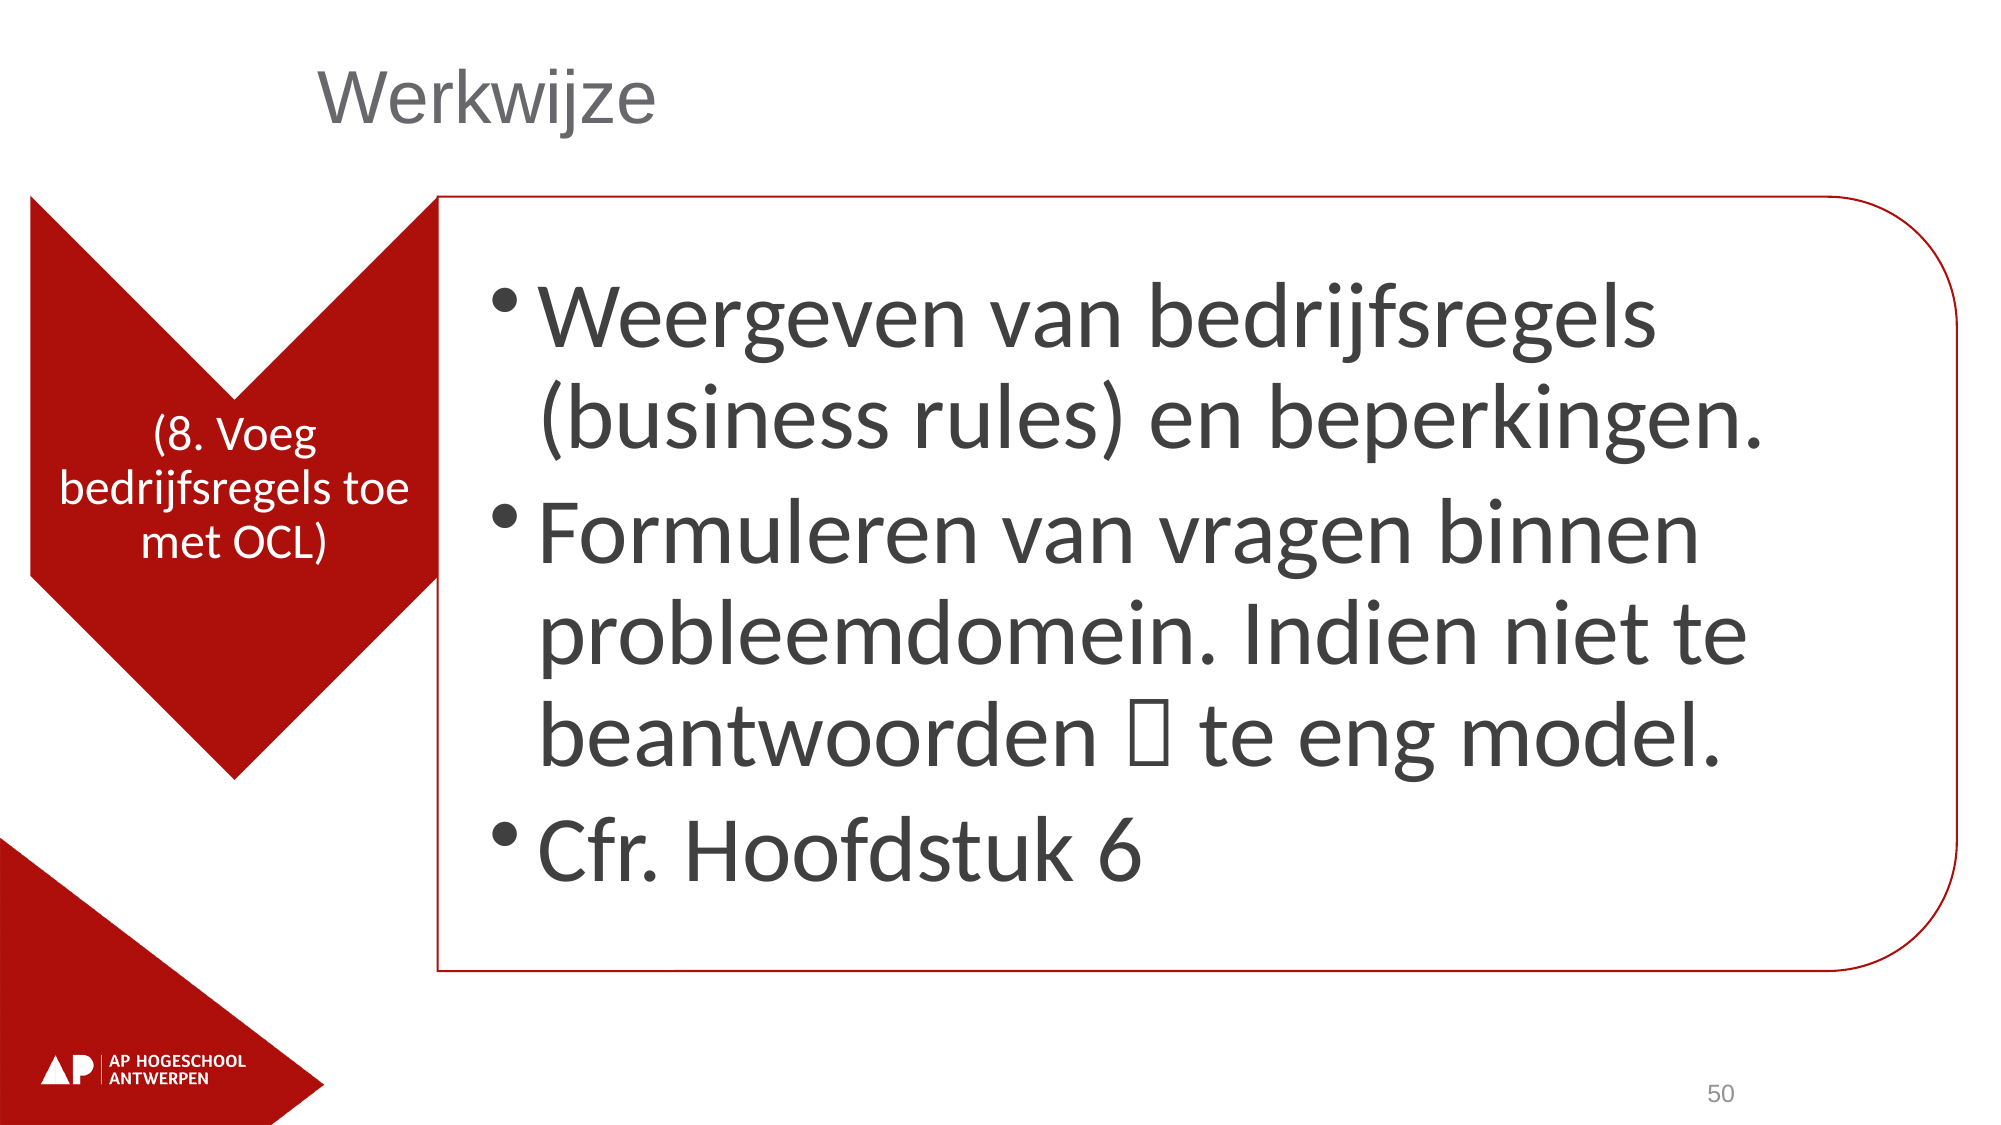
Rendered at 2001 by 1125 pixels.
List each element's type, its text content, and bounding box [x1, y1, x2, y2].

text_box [31, 196, 1957, 977]
text_box 50 [1400, 1062, 1750, 1122]
text_box Werkwijze [303, 0, 1733, 188]
picture [0, 831, 328, 1125]
